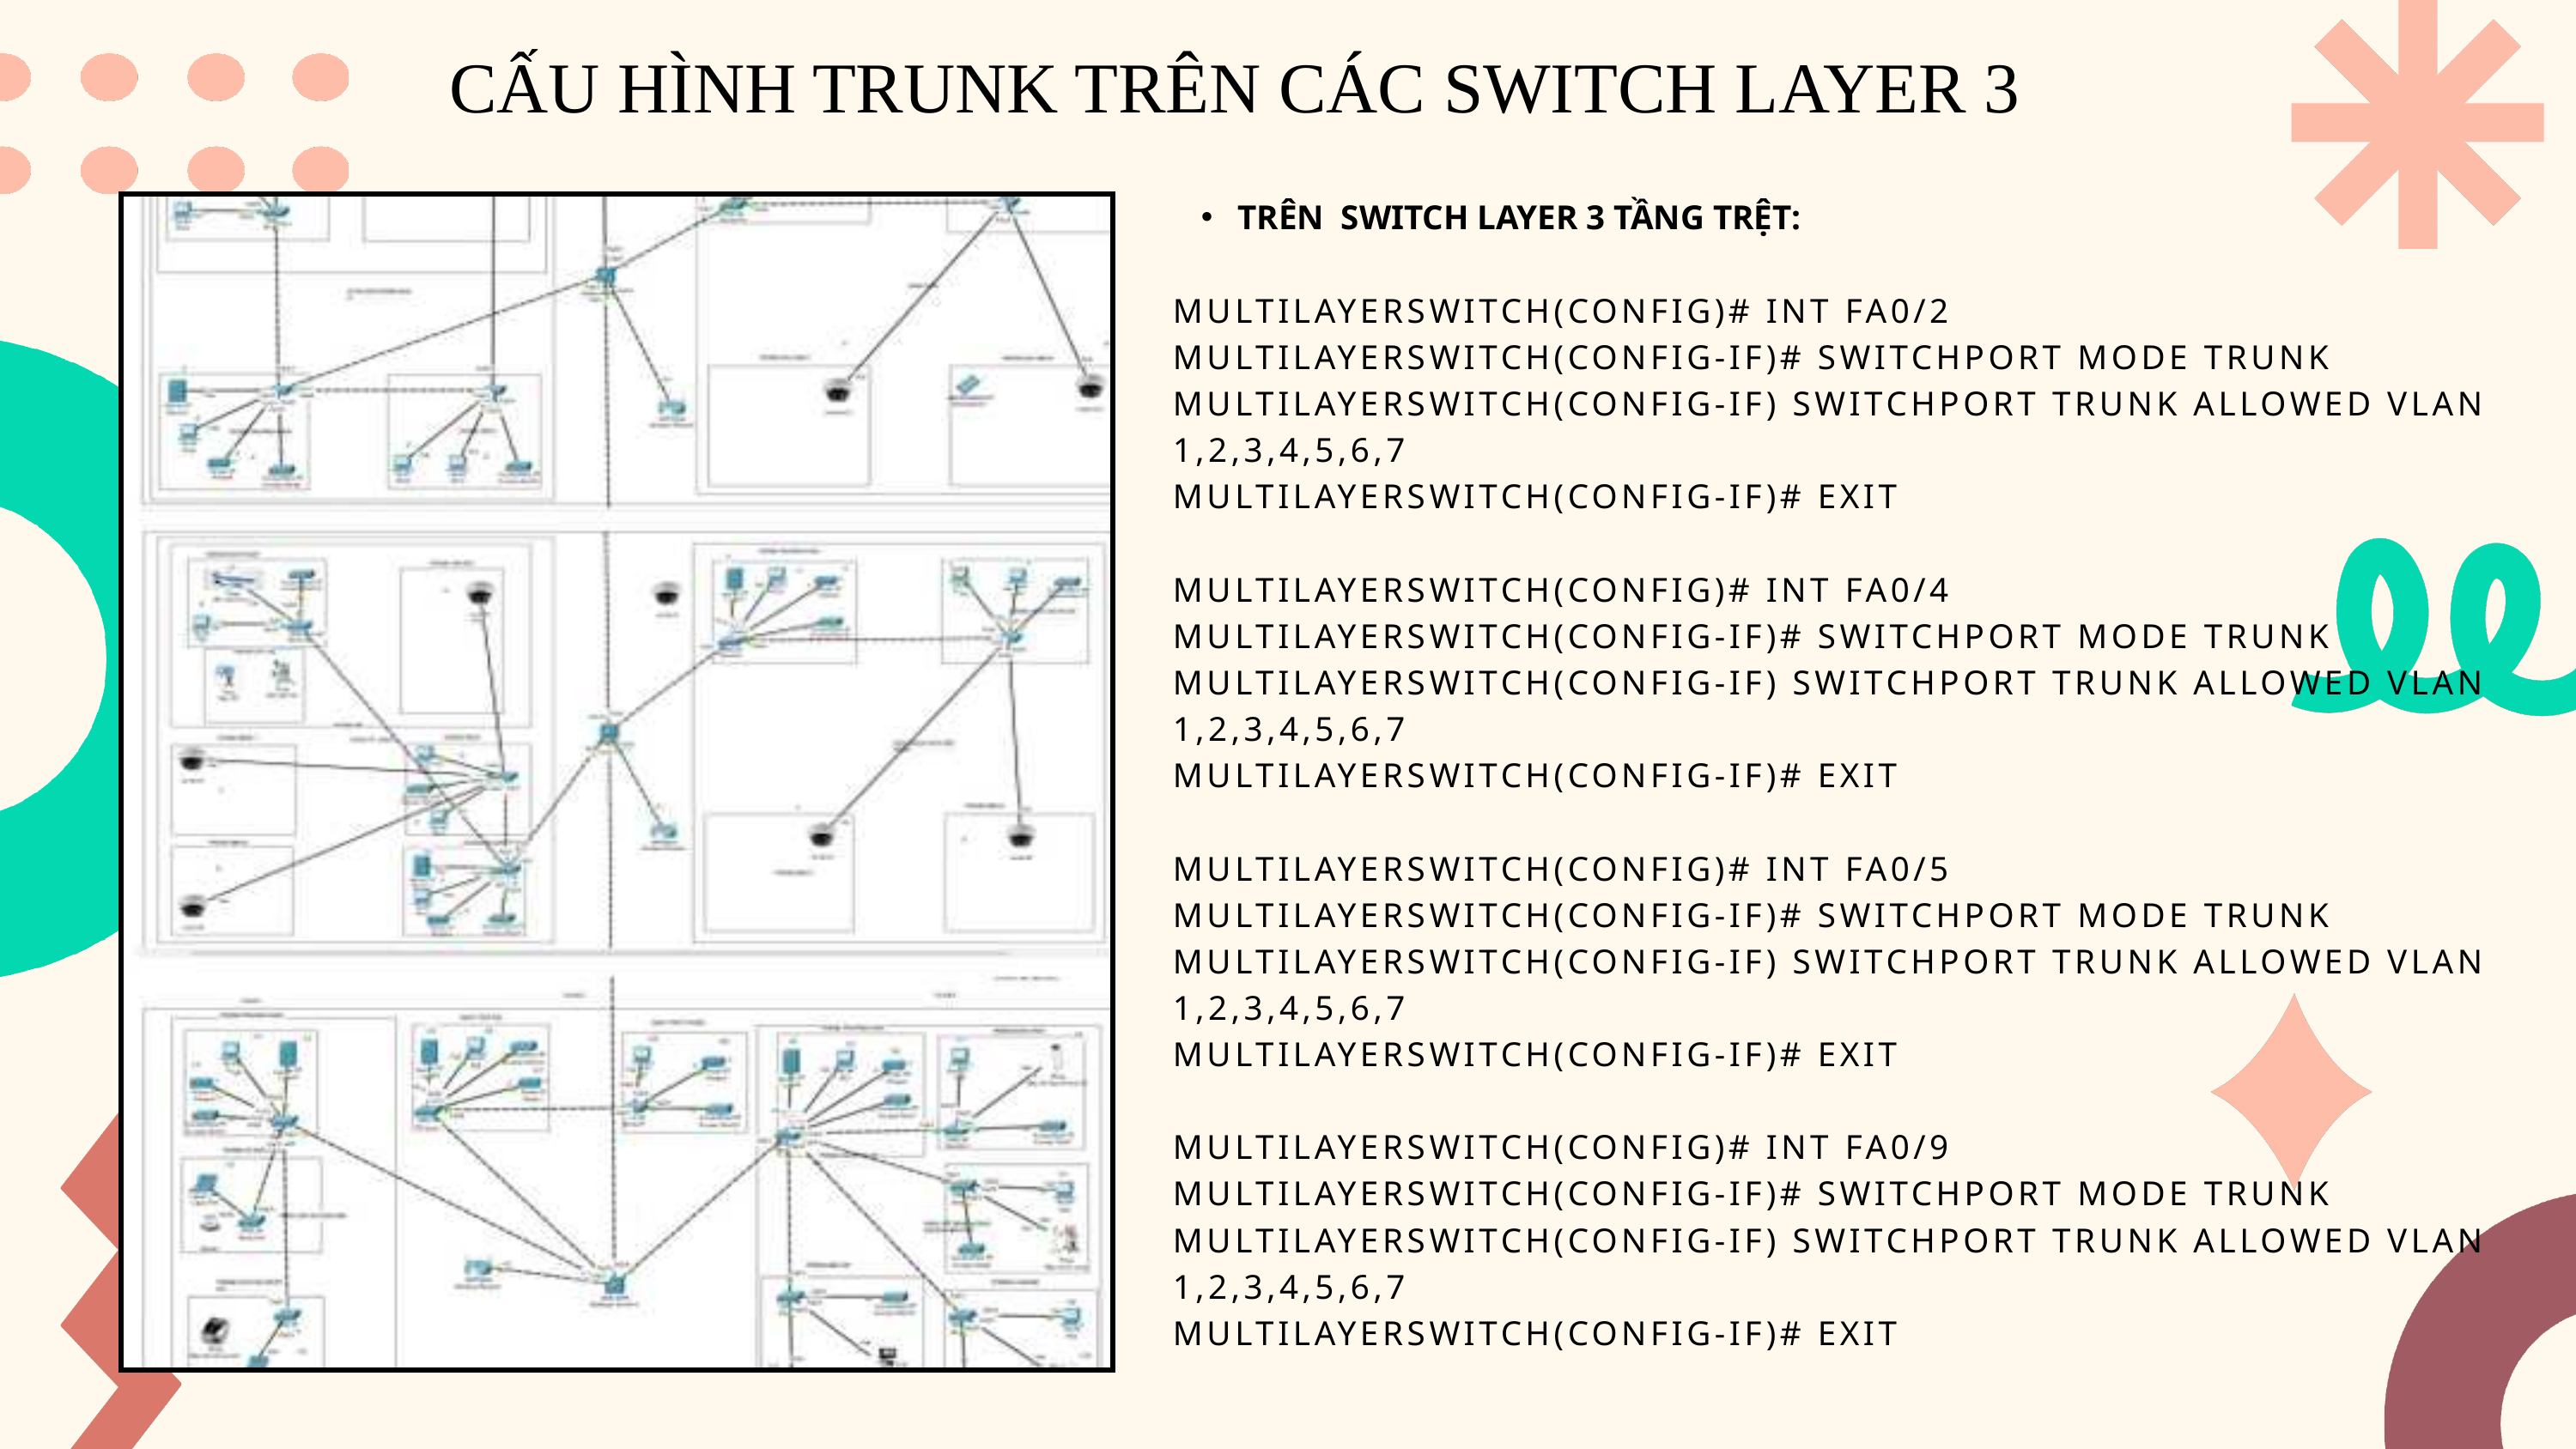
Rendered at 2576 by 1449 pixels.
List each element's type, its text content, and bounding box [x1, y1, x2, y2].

text_box CẤU HÌNH TRUNK TRÊN CÁC SWITCH LAYER 3 [373, 17, 2097, 127]
text_box TRÊN SWITCH LAYER 3 TẦNG TRỆT: MULTILAYERSWITCH(CONFIG)# INT FA0/2 MULTILAYERSWITCH(CONFIG-IF)# SWITCHPORT MODE TRUNK MULTILAYERSWITCH(CONFIG-IF) SWITCHPORT TRUNK ALLOWED VLAN 1,2,3,4,5,6,7 MULTILAYERSWITCH(CONFIG-IF)# EXIT MULTILAYERSWITCH(CONFIG)# INT FA0/4 MULTILAYERSWITCH(CONFIG-IF)# SWITCHPORT MODE TRUNK MULTILAYERSWITCH(CONFIG-IF) SWITCHPORT TRUNK ALLOWED VLAN 1,2,3,4,5,6,7 MULTILAYERSWITCH(CONFIG-IF)# EXIT MULTILAYERSWITCH(CONFIG)# INT FA0/5 MULTILAYERSWITCH(CONFIG-IF)# SWITCHPORT MODE TRUNK MULTILAYERSWITCH(CONFIG-IF) SWITCHPORT TRUNK ALLOWED VLAN 1,2,3,4,5,6,7 MULTILAYERSWITCH(CONFIG-IF)# EXIT MULTILAYERSWITCH(CONFIG)# INT FA0/9 MULTILAYERSWITCH(CONFIG-IF)# SWITCHPORT MODE TRUNK MULTILAYERSWITCH(CONFIG-IF) SWITCHPORT TRUNK ALLOWED VLAN 1,2,3,4,5,6,7 MULTILAYERSWITCH(CONFIG-IF)# EXIT [1172, 190, 2494, 1449]
text_box [0, 53, 349, 195]
text_box [2291, 0, 2544, 250]
text_box [121, 194, 1114, 1371]
text_box [0, 336, 121, 981]
text_box [2494, 1190, 2576, 1449]
text_box [2494, 538, 2576, 718]
text_box [60, 1096, 182, 1449]
